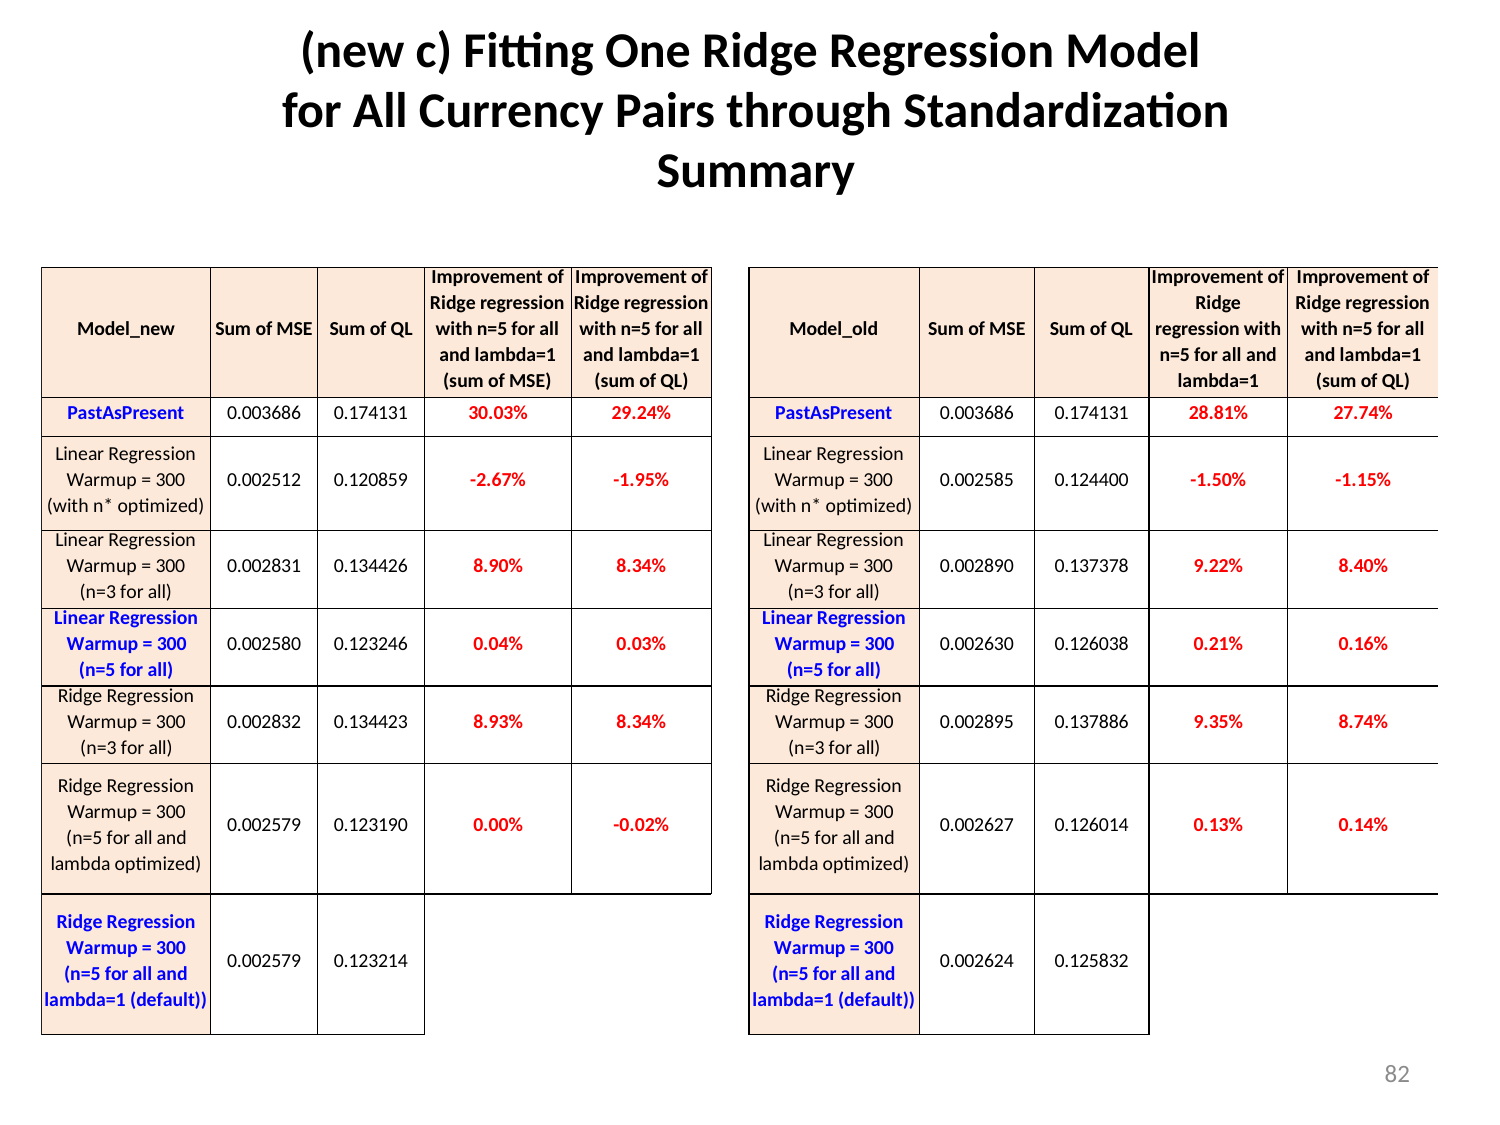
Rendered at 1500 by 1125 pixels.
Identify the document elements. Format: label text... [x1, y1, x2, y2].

picture [40, 266, 1439, 1036]
title (new c) Fitting One Ridge Regression Model for All Currency Pairs through Standardization Summary [76, 7, 1436, 209]
slide_number 82 [1074, 1044, 1425, 1103]
